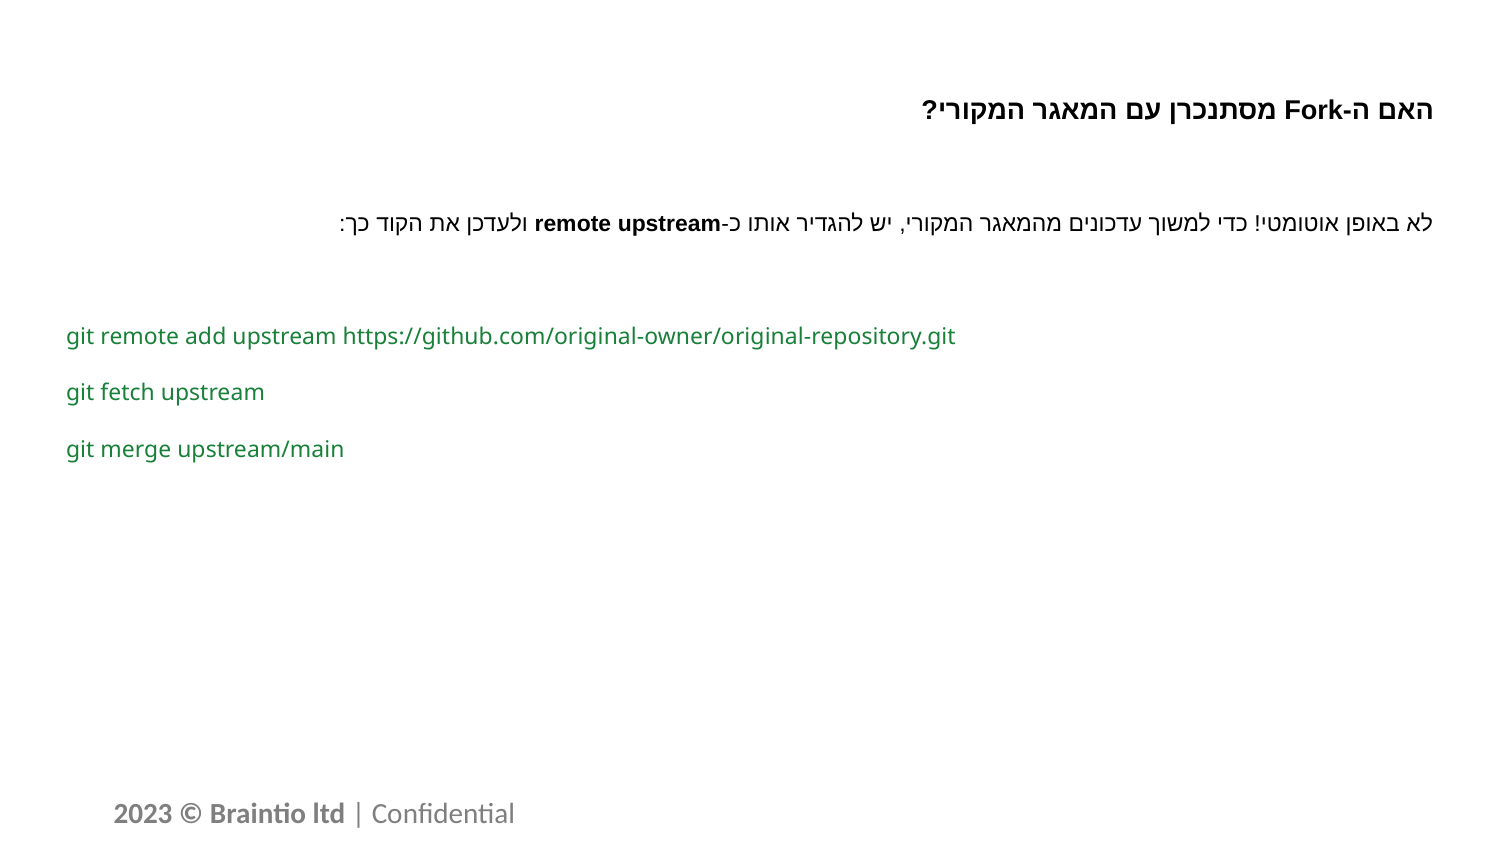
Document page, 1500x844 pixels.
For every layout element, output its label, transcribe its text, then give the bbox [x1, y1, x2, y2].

title האם ה-Fork מסתנכרן עם המאגר המקורי? [51, 72, 1449, 167]
list לא באופן אוטומטי! כדי למשוך עדכונים מהמאגר המקורי, יש להגדיר אותו כ-remote upstream ולעדכן את הקוד כך: git remote add upstream https://github.com/original-owner/original-repository.git git fetch upstream git merge upstream/main [51, 189, 1449, 750]
